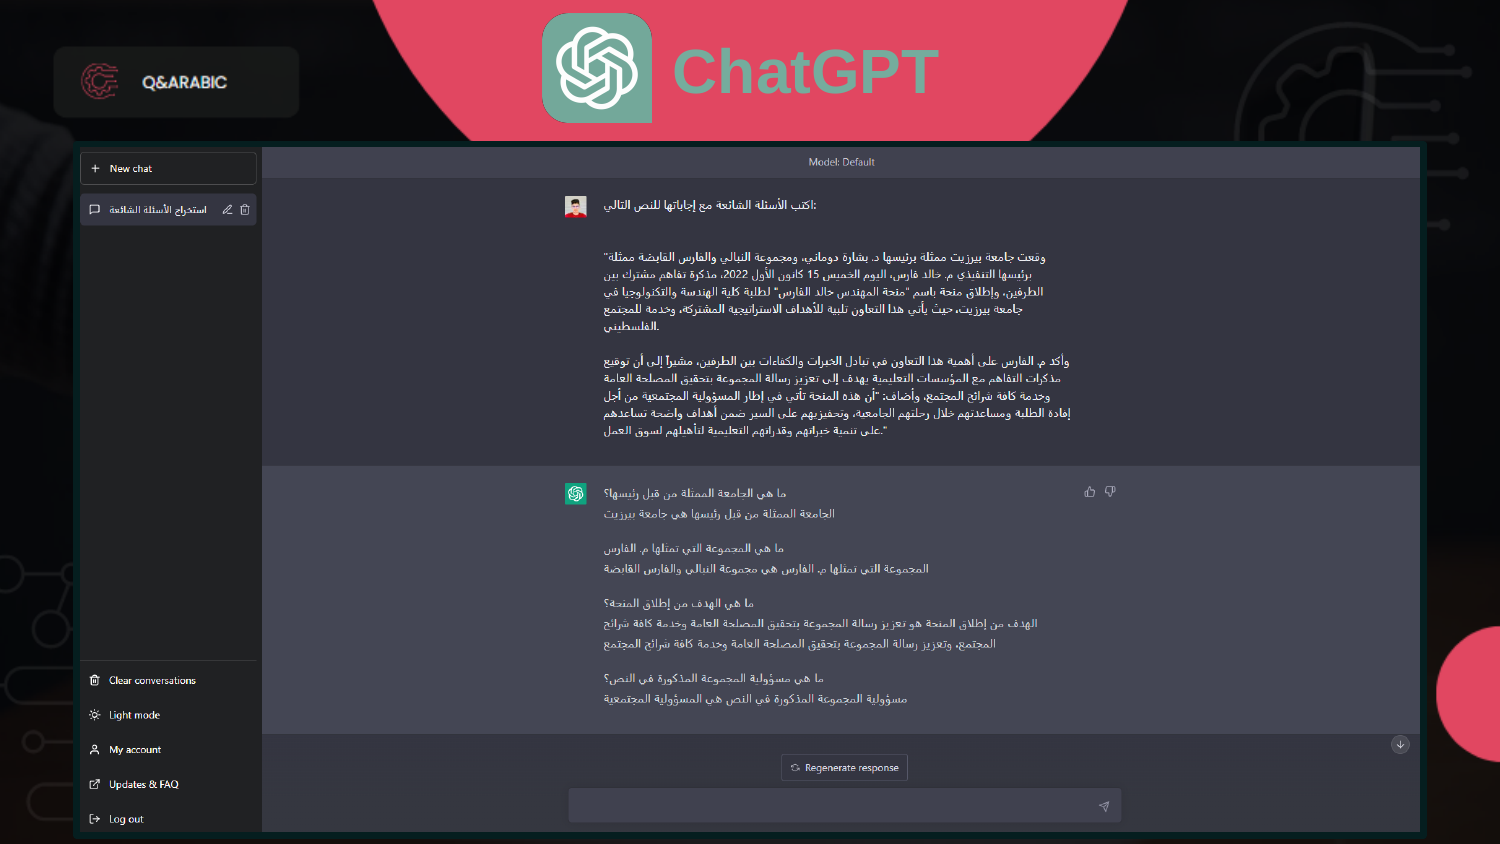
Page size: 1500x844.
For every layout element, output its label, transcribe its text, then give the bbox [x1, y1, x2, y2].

text_box ChatGPT [657, 16, 1471, 122]
picture [0, 0, 1500, 844]
